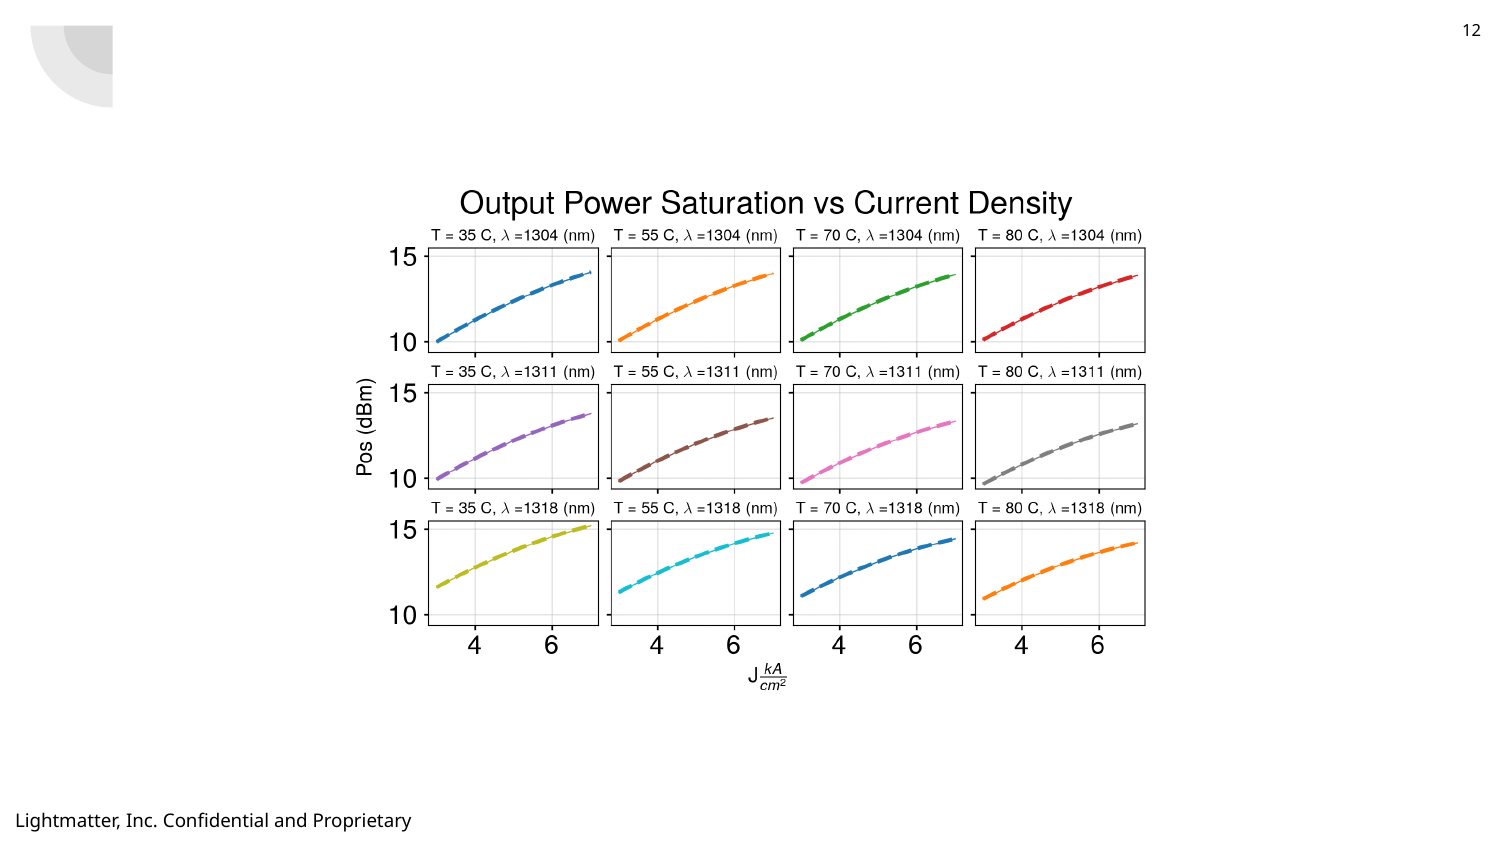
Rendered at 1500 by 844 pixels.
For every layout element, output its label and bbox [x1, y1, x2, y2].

picture [346, 181, 1154, 700]
